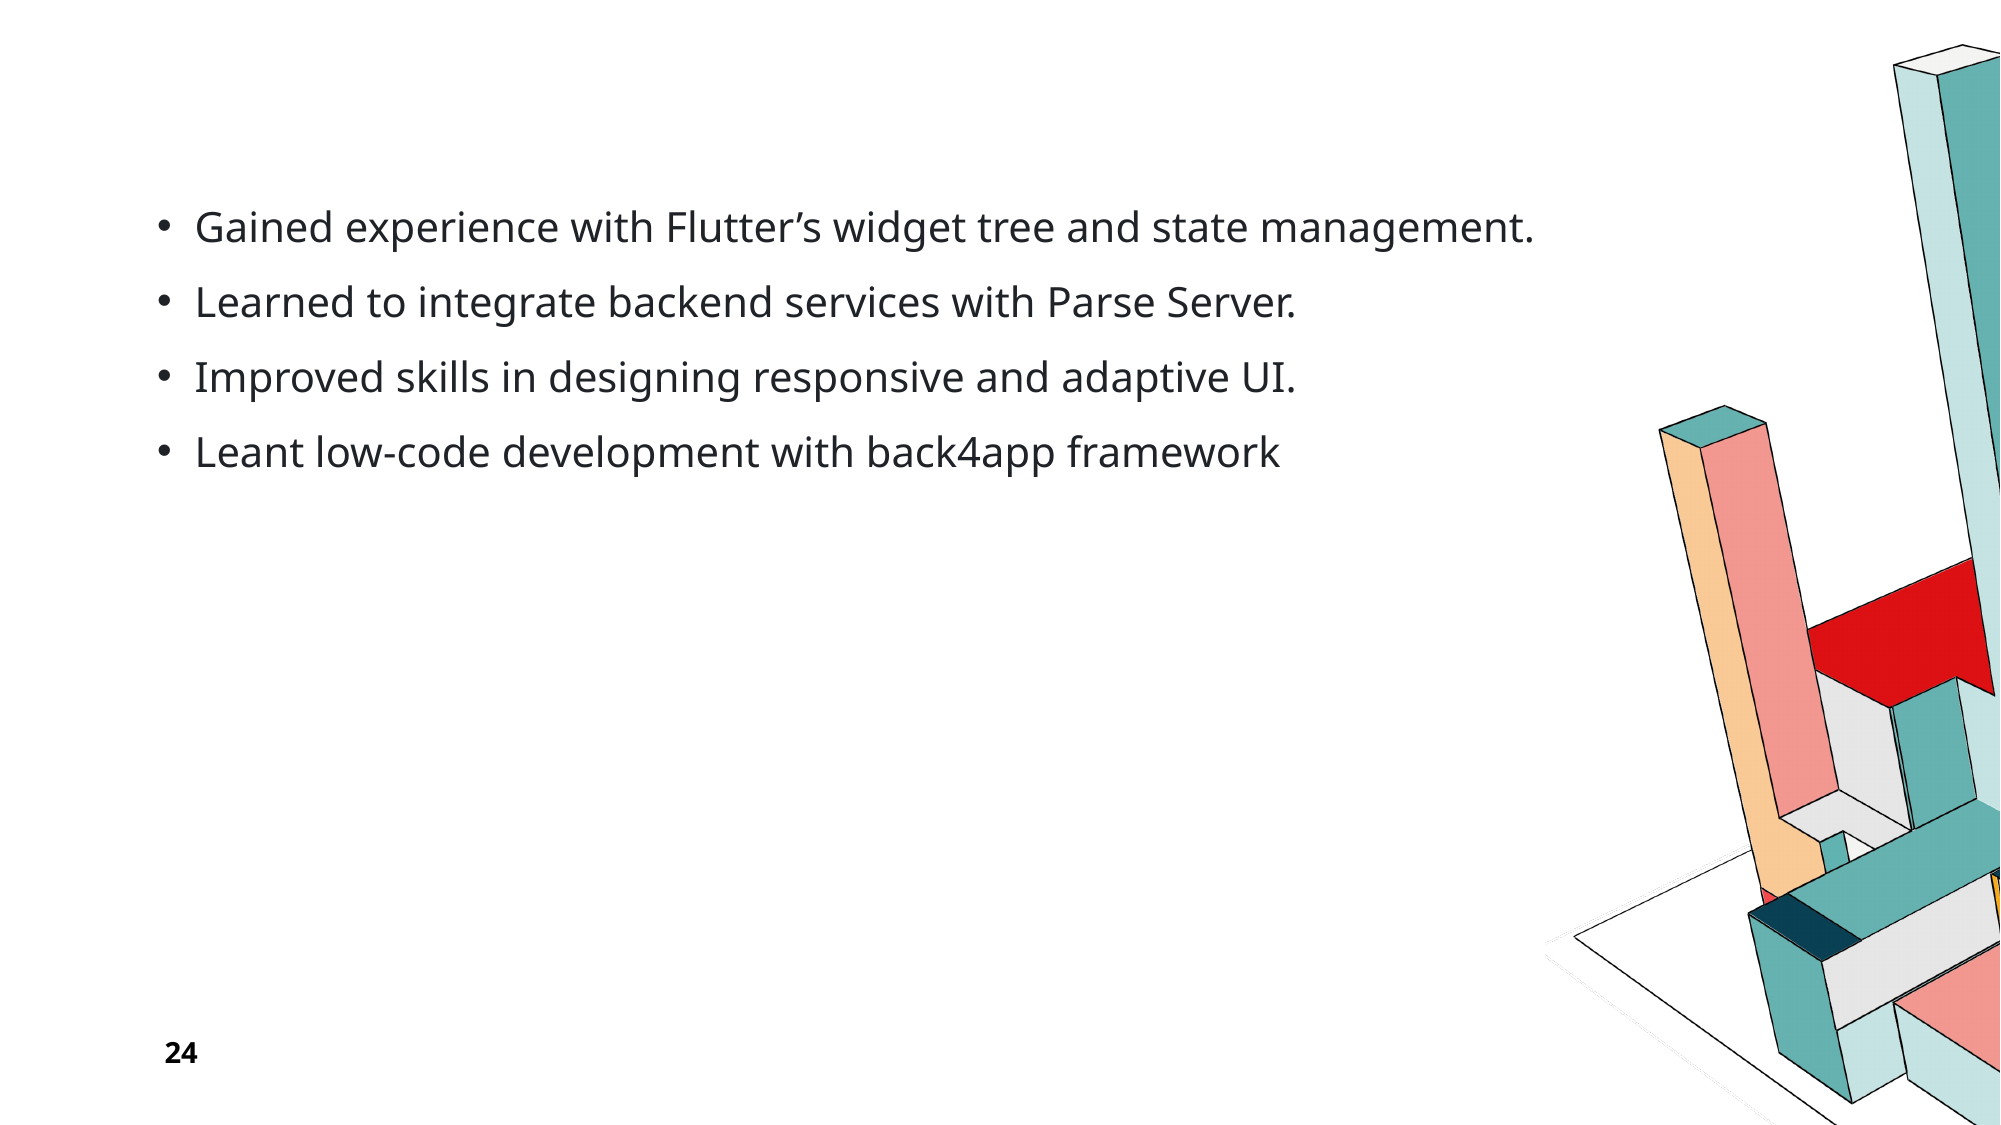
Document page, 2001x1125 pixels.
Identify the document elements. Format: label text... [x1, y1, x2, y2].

list Gained experience with Flutter’s widget tree and state management. Learned to integrate backend services with Parse Server. Improved skills in designing responsive and adaptive UI. Leant low-code development with back4app framework [142, 192, 1672, 913]
picture [1544, 43, 2000, 1125]
slide_number 24 [149, 1024, 588, 1085]
